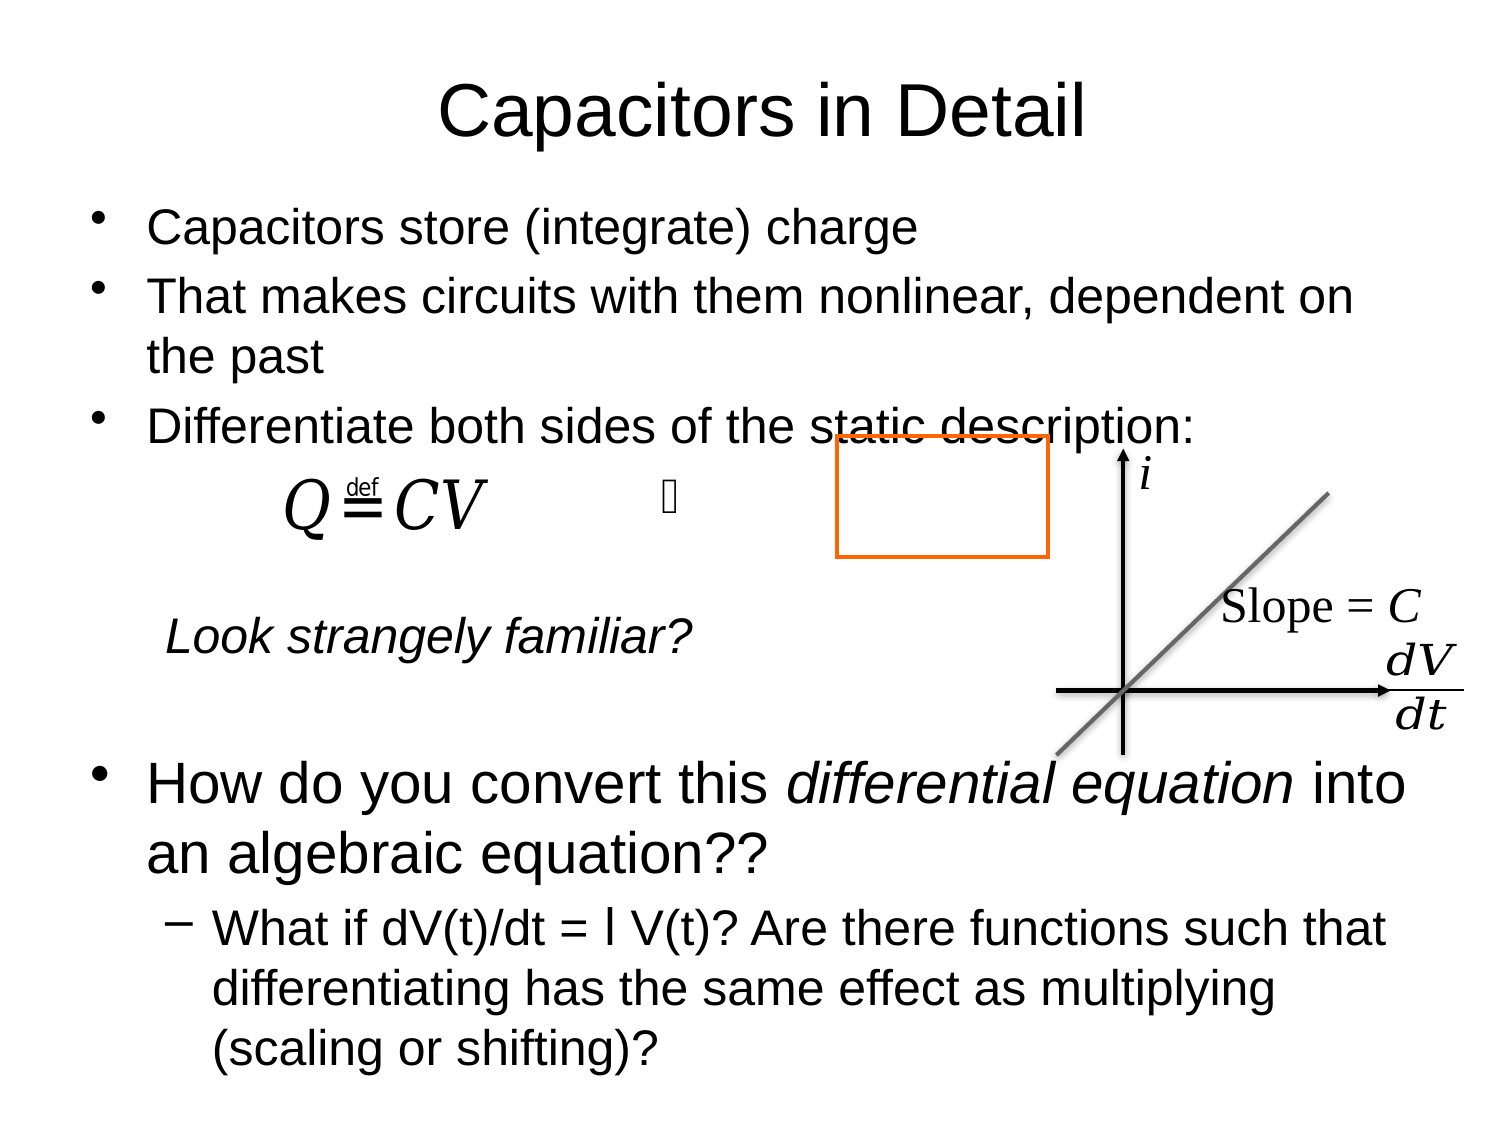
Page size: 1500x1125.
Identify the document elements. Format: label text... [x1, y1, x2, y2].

text_box [837, 436, 1049, 557]
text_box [1056, 432, 1466, 756]
title Capacitors in Detail [125, 12, 1400, 200]
